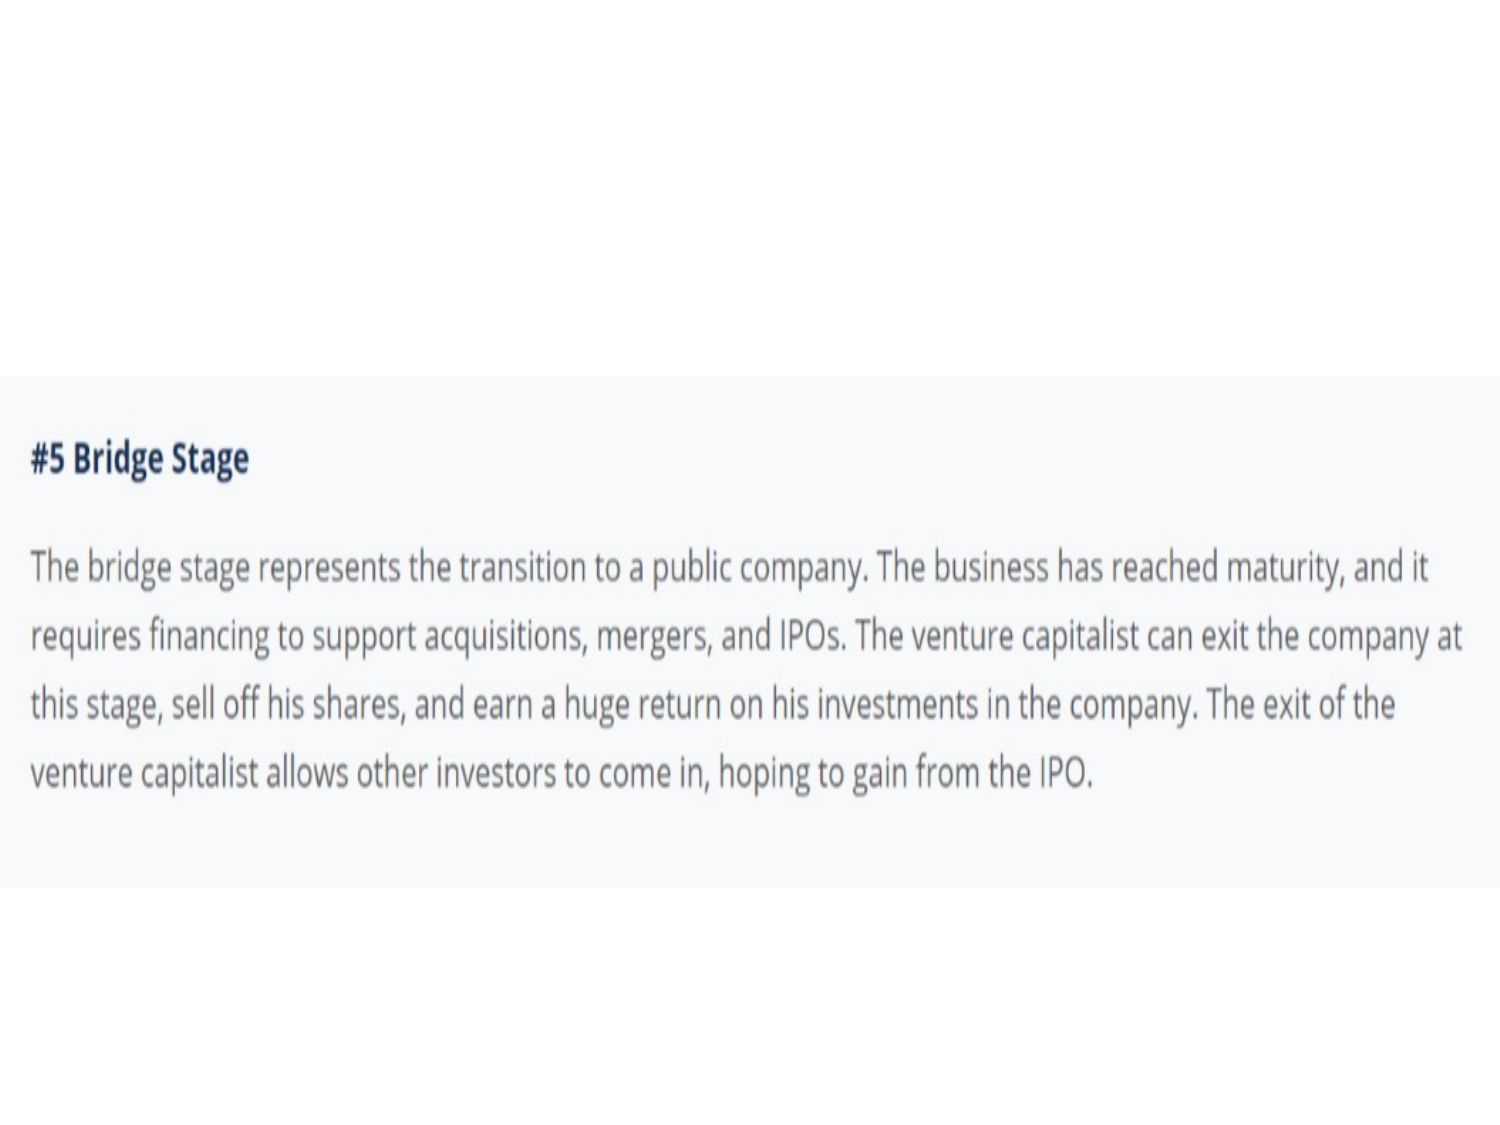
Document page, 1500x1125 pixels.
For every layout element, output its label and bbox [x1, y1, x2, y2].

picture [0, 376, 1500, 888]
